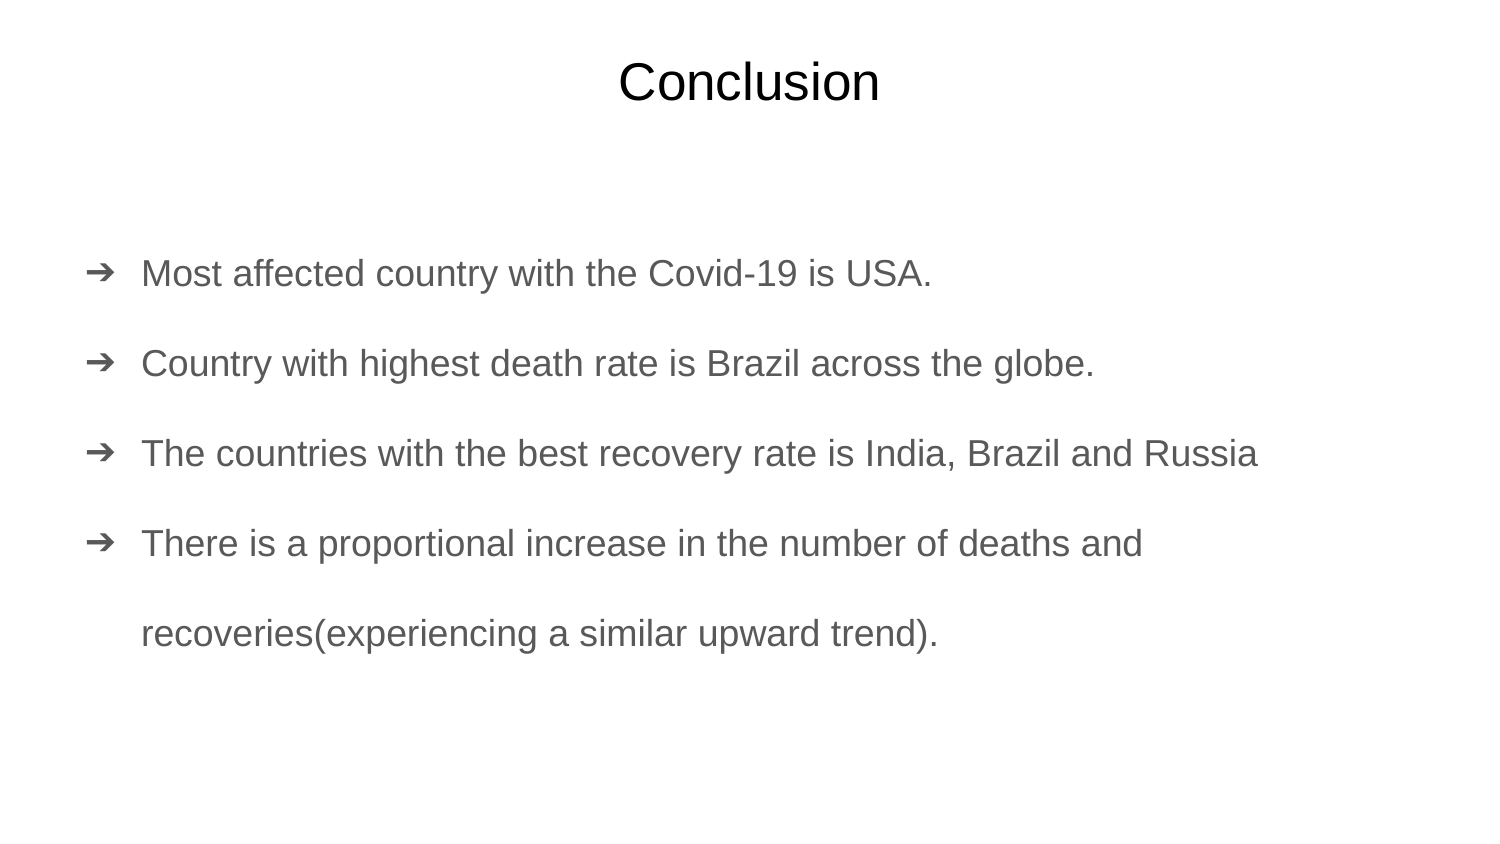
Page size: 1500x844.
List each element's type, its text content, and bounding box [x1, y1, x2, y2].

list Most affected country with the Covid-19 is USA. Country with highest death rate is Brazil across the globe. The countries with the best recovery rate is India, Brazil and Russia There is a proportional increase in the number of deaths and recoveries(experiencing a similar upward trend). [51, 189, 1449, 750]
title Conclusion [51, 32, 1449, 127]
